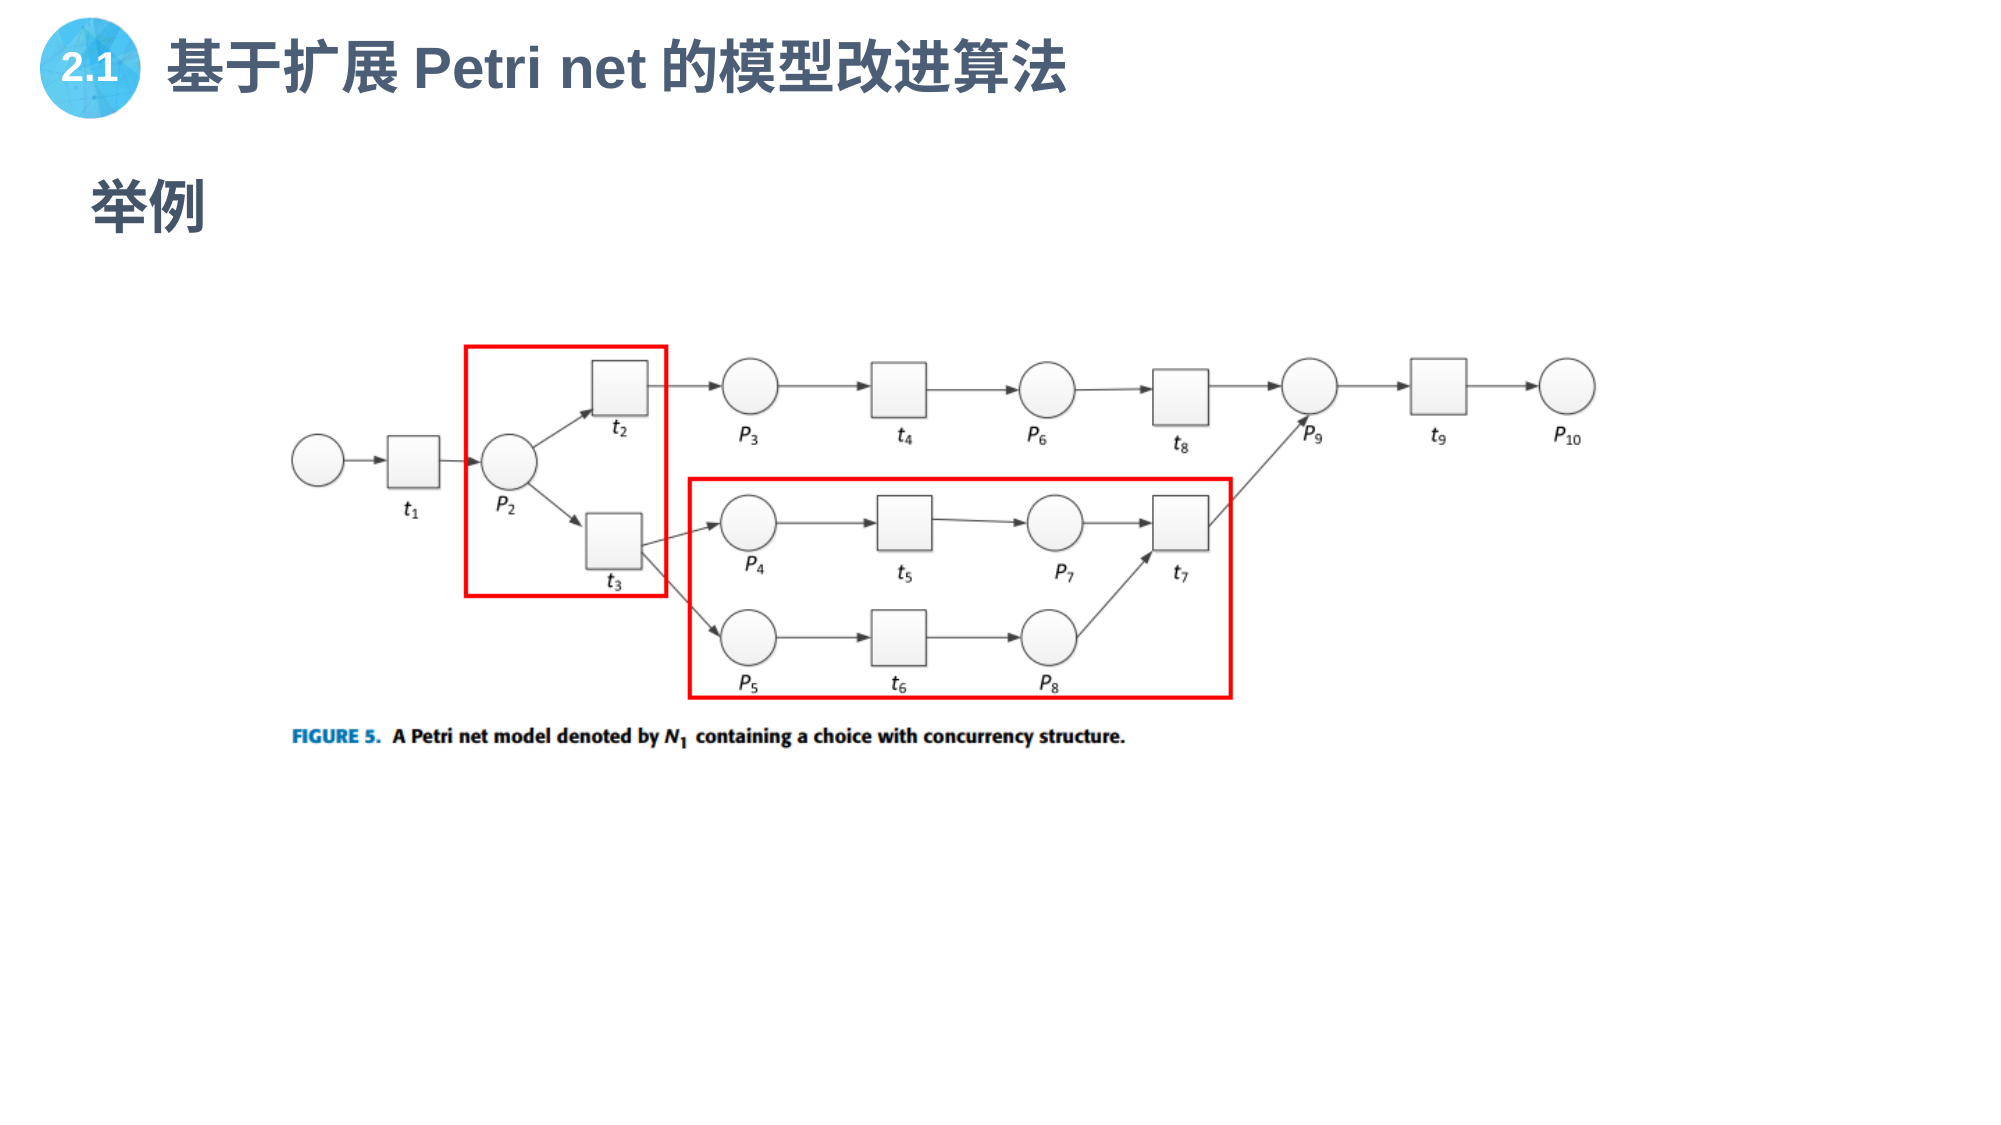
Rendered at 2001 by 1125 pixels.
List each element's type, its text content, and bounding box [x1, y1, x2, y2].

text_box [39, 18, 1200, 119]
picture [268, 335, 1628, 771]
text_box 举例 [75, 162, 1789, 388]
